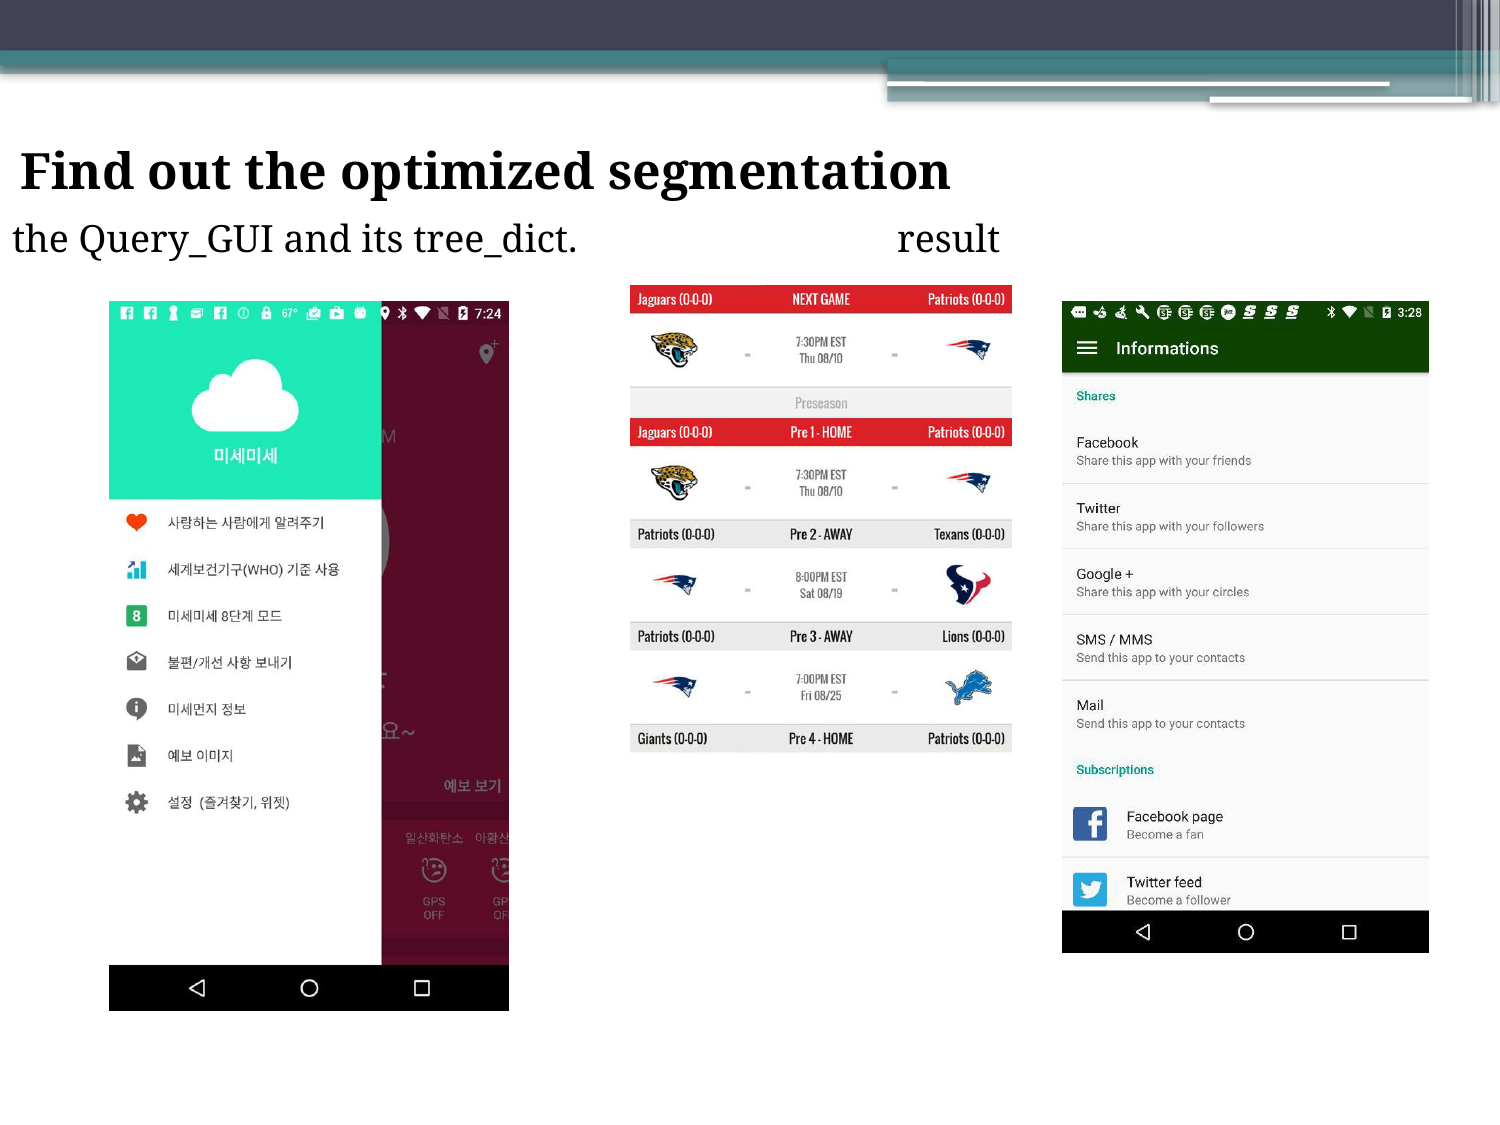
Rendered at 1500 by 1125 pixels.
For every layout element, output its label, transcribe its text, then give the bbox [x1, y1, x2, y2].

picture [1062, 301, 1430, 954]
picture [109, 301, 509, 1011]
text_box result [882, 184, 1016, 267]
text_box Find out the optimized segmentation [5, 101, 1471, 207]
picture [629, 285, 1012, 754]
text_box the Query_GUI and its tree_dict. [0, 184, 594, 267]
